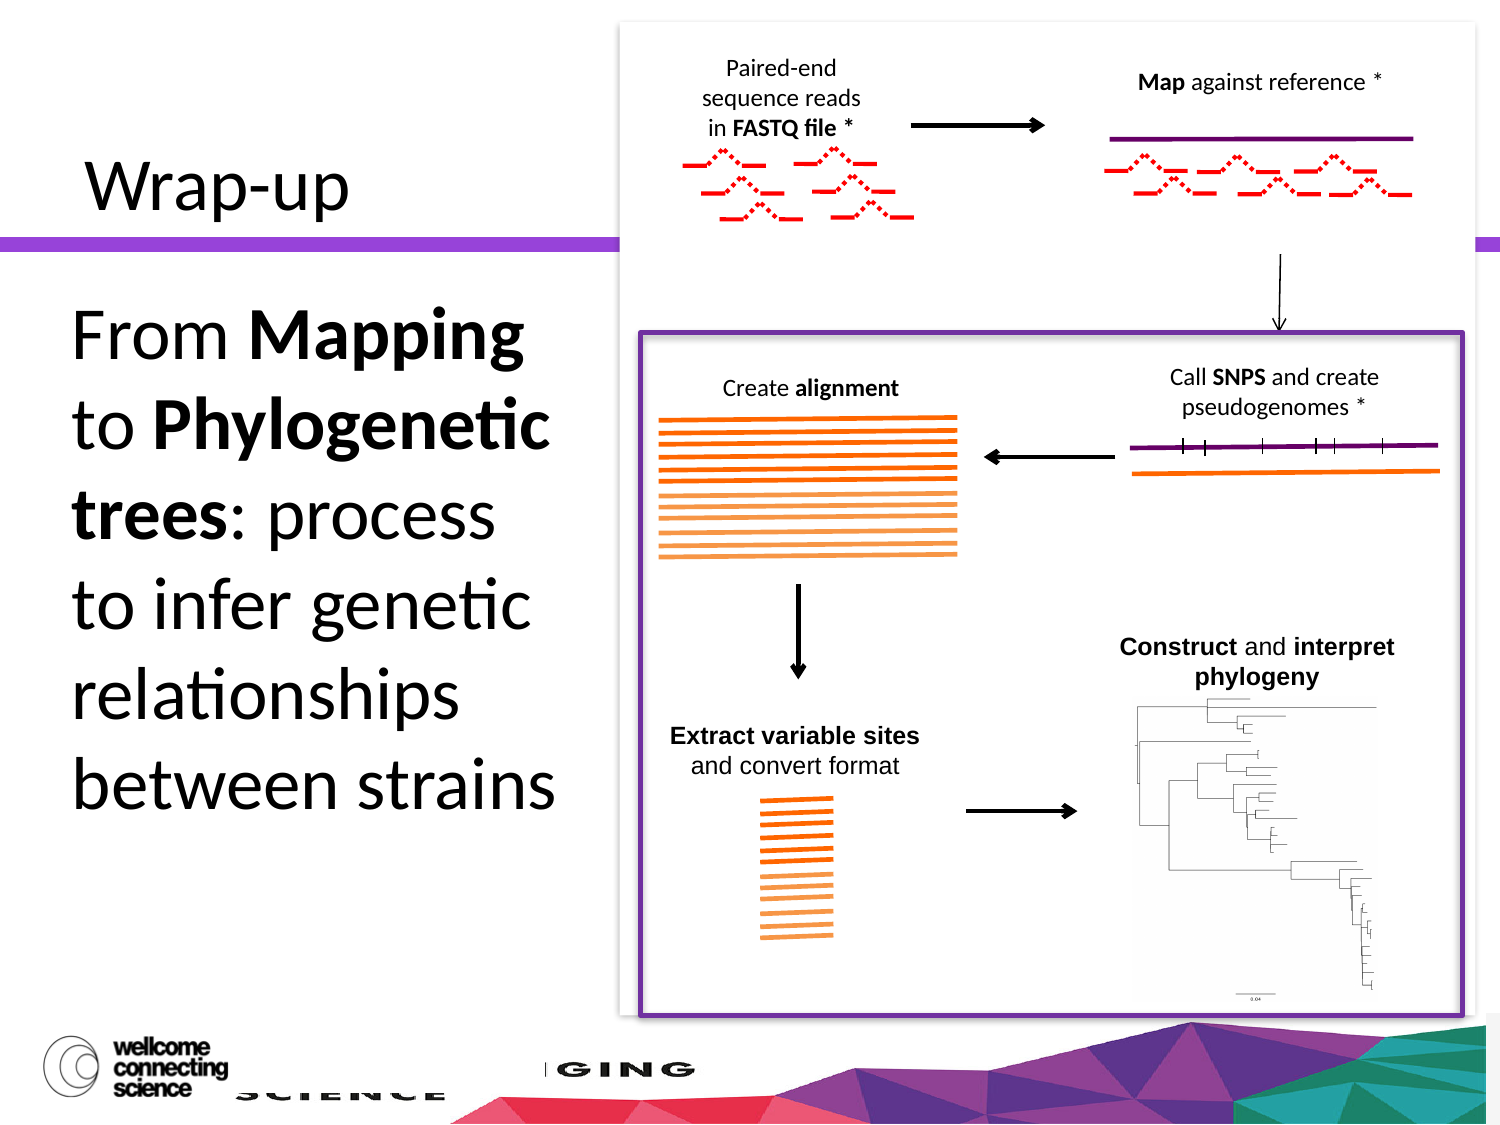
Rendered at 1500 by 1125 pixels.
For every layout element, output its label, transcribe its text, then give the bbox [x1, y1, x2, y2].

text_box From Mapping to Phylogenetic trees: process to infer genetic relationships between strains [56, 276, 589, 832]
title Wrap-up [69, 86, 613, 274]
picture [39, 1013, 1500, 1125]
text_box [619, 21, 1476, 1016]
